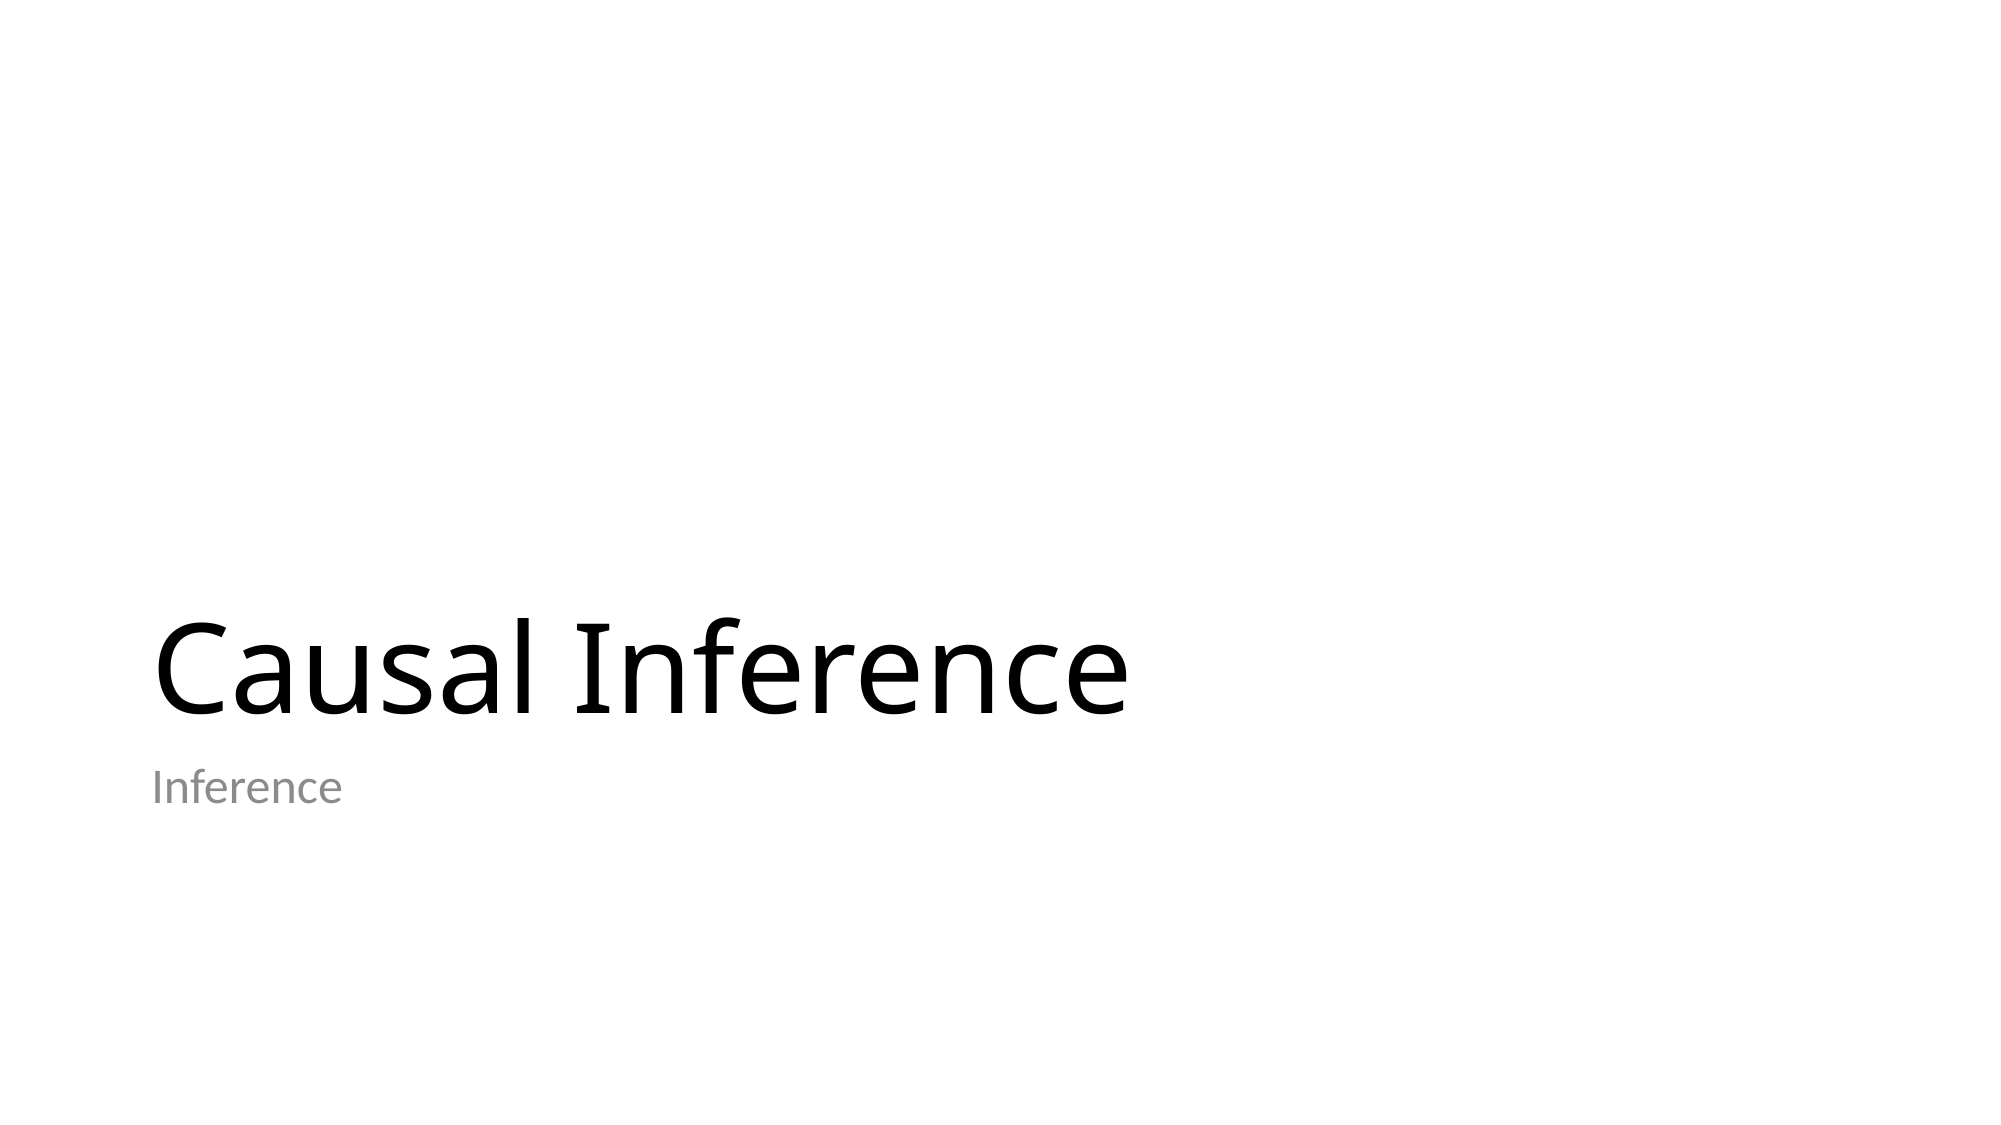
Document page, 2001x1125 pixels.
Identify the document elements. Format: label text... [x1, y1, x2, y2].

list Inference [136, 752, 1862, 999]
title Causal Inference [136, 280, 1862, 749]
